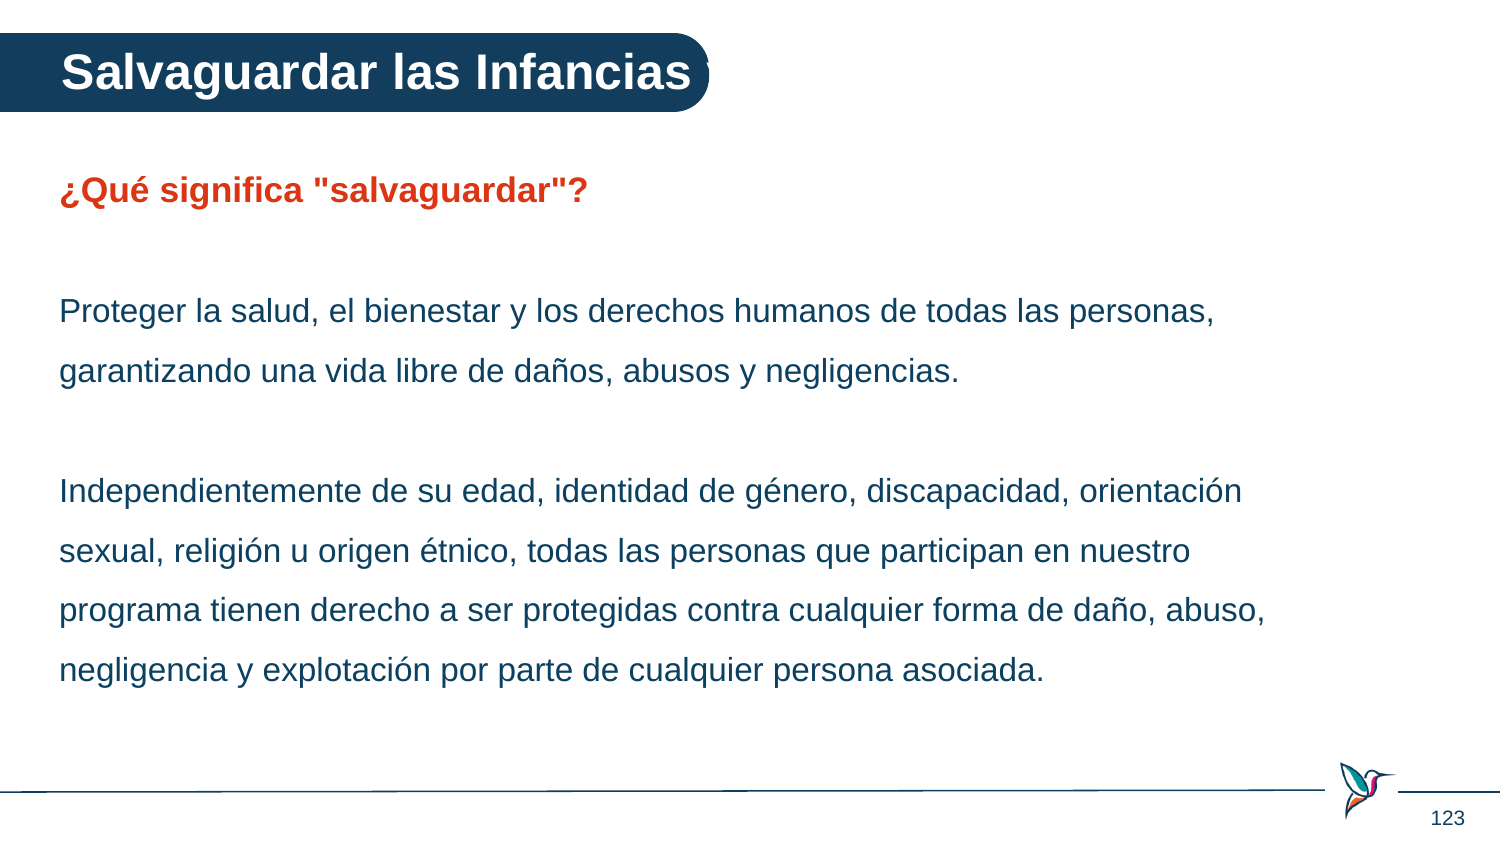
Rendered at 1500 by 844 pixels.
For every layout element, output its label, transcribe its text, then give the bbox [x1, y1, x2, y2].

text_box [0, 33, 691, 112]
text_box Salvaguardar las Infancias y Adolescencias [46, 32, 1135, 108]
picture [1338, 759, 1398, 823]
text_box ¿Qué significa "salvaguardar"? Proteger la salud, el bienestar y los derechos humanos de todas las personas, garantizando una vida libre de daños, abusos y negligencias. Independientemente de su edad, identidad de género, discapacidad, orientación sexual, religión u origen étnico, todas las personas que participan en nuestro programa tienen derecho a ser protegidas contra cualquier forma de daño, abuso, negligencia y explotación por parte de cualquier persona asociada. [44, 159, 1351, 696]
